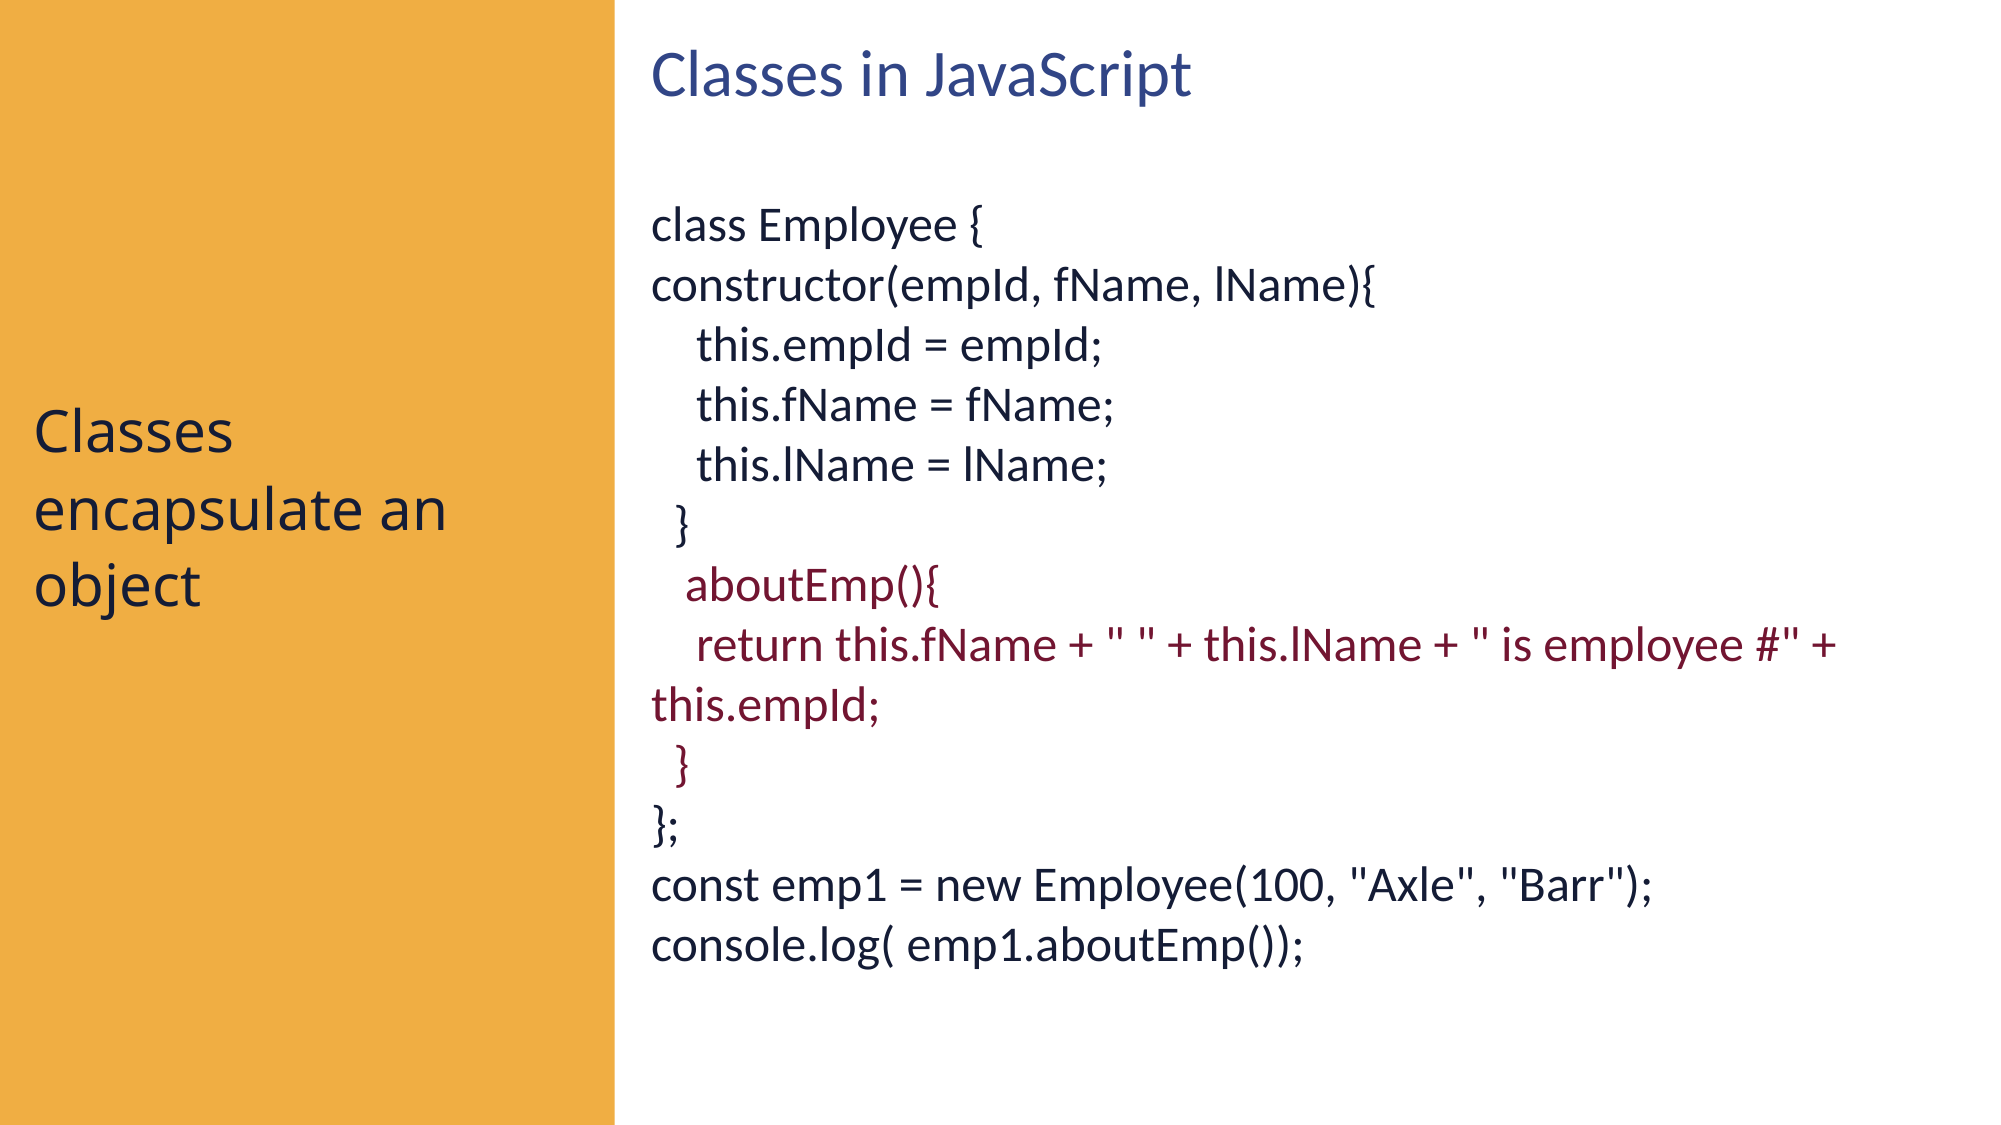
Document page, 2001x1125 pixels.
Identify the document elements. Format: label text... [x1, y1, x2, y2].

list Classes encapsulate an object [33, 282, 559, 724]
list Classes in JavaScript [651, 21, 1623, 115]
list class Employee { constructor(empId, fName, lName){ this.empId = empId; this.fName = fName; this.lName = lName; } aboutEmp(){ return this.fName + " " + this.lName + " is employee #" + this.empId; } }; const emp1 = new Employee(100, "Axle", "Barr"); console.log( emp1.aboutEmp()); [651, 191, 1911, 1007]
